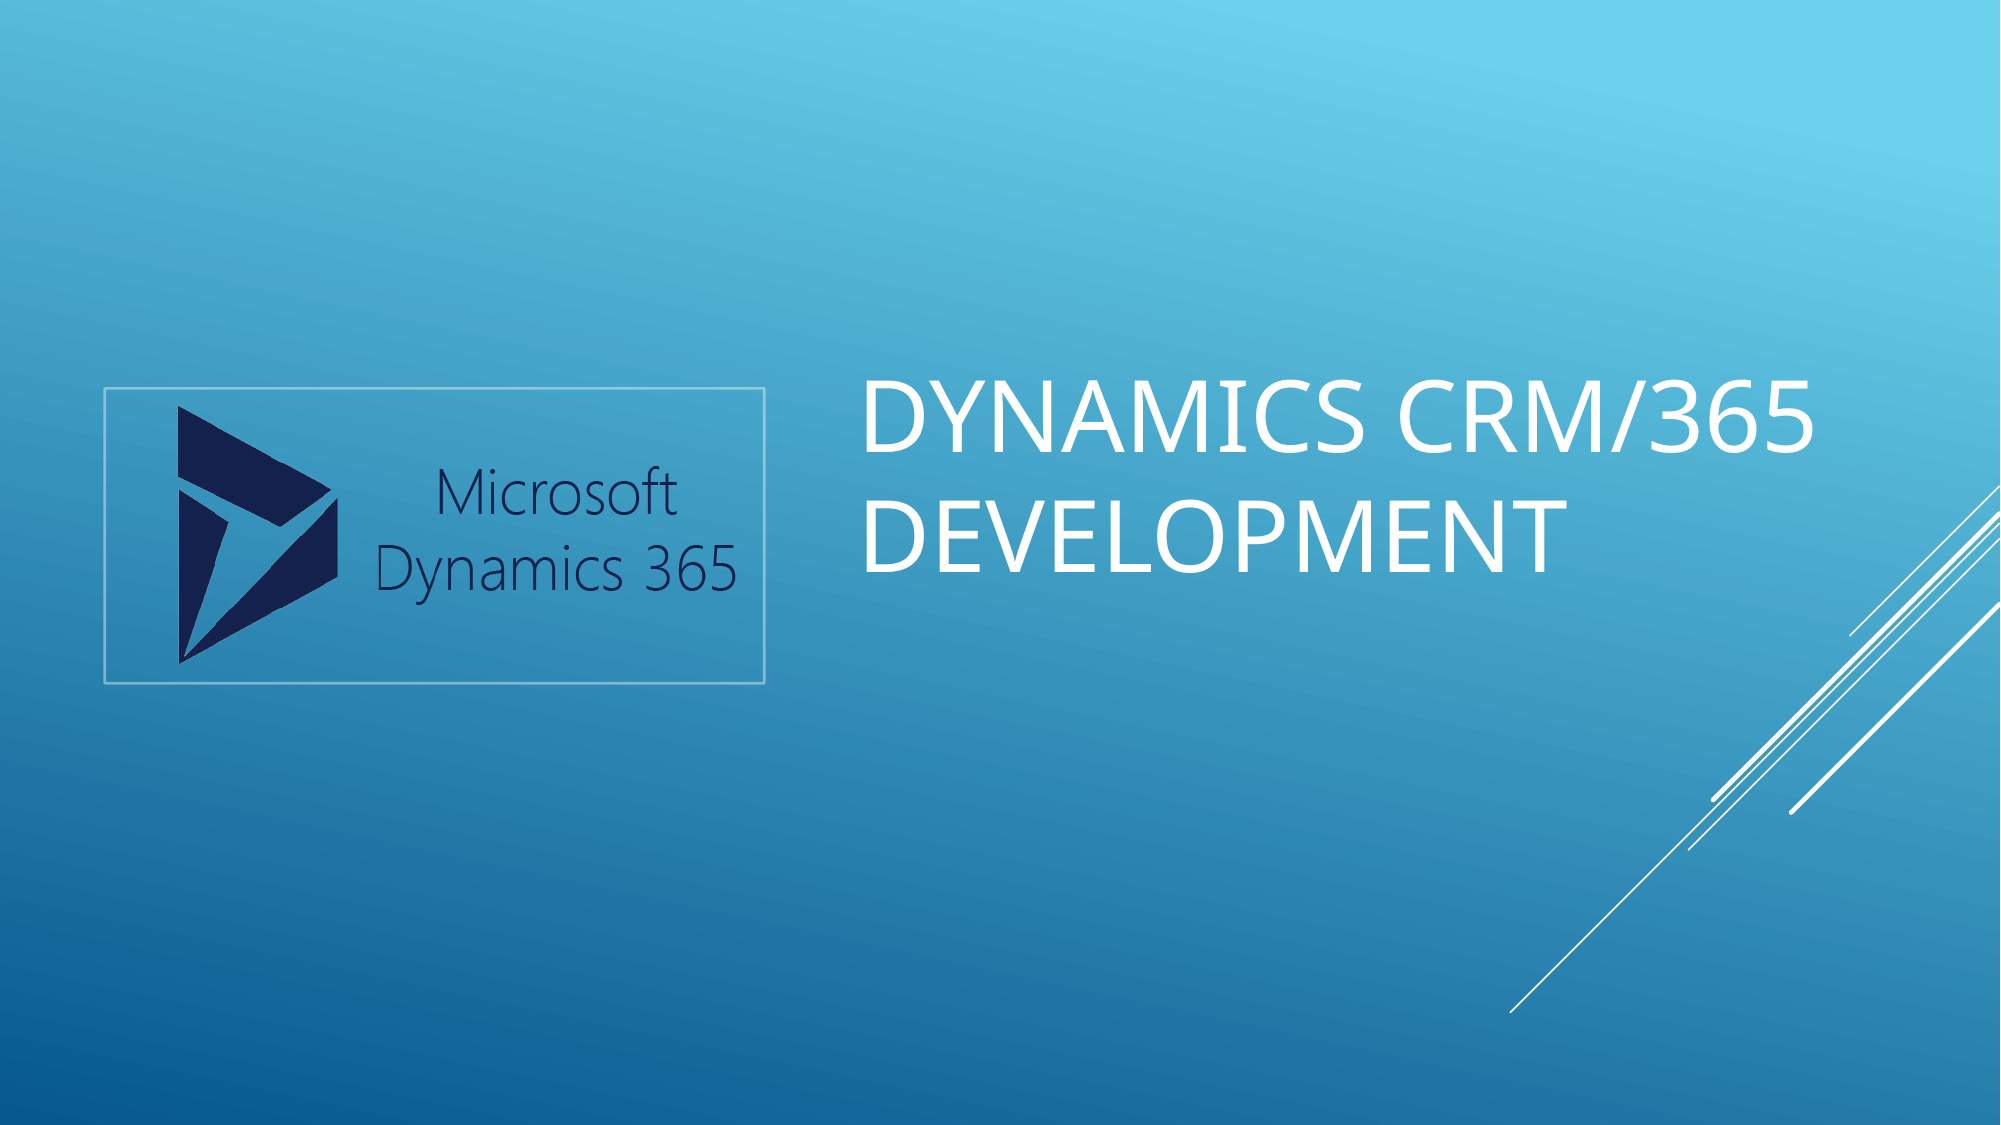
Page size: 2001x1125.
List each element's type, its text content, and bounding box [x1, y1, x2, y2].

text_box [0, 0, 2000, 1125]
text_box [1510, 485, 2000, 1013]
picture [105, 389, 764, 683]
title Dynamics CRM/365 Development [842, 103, 1888, 600]
